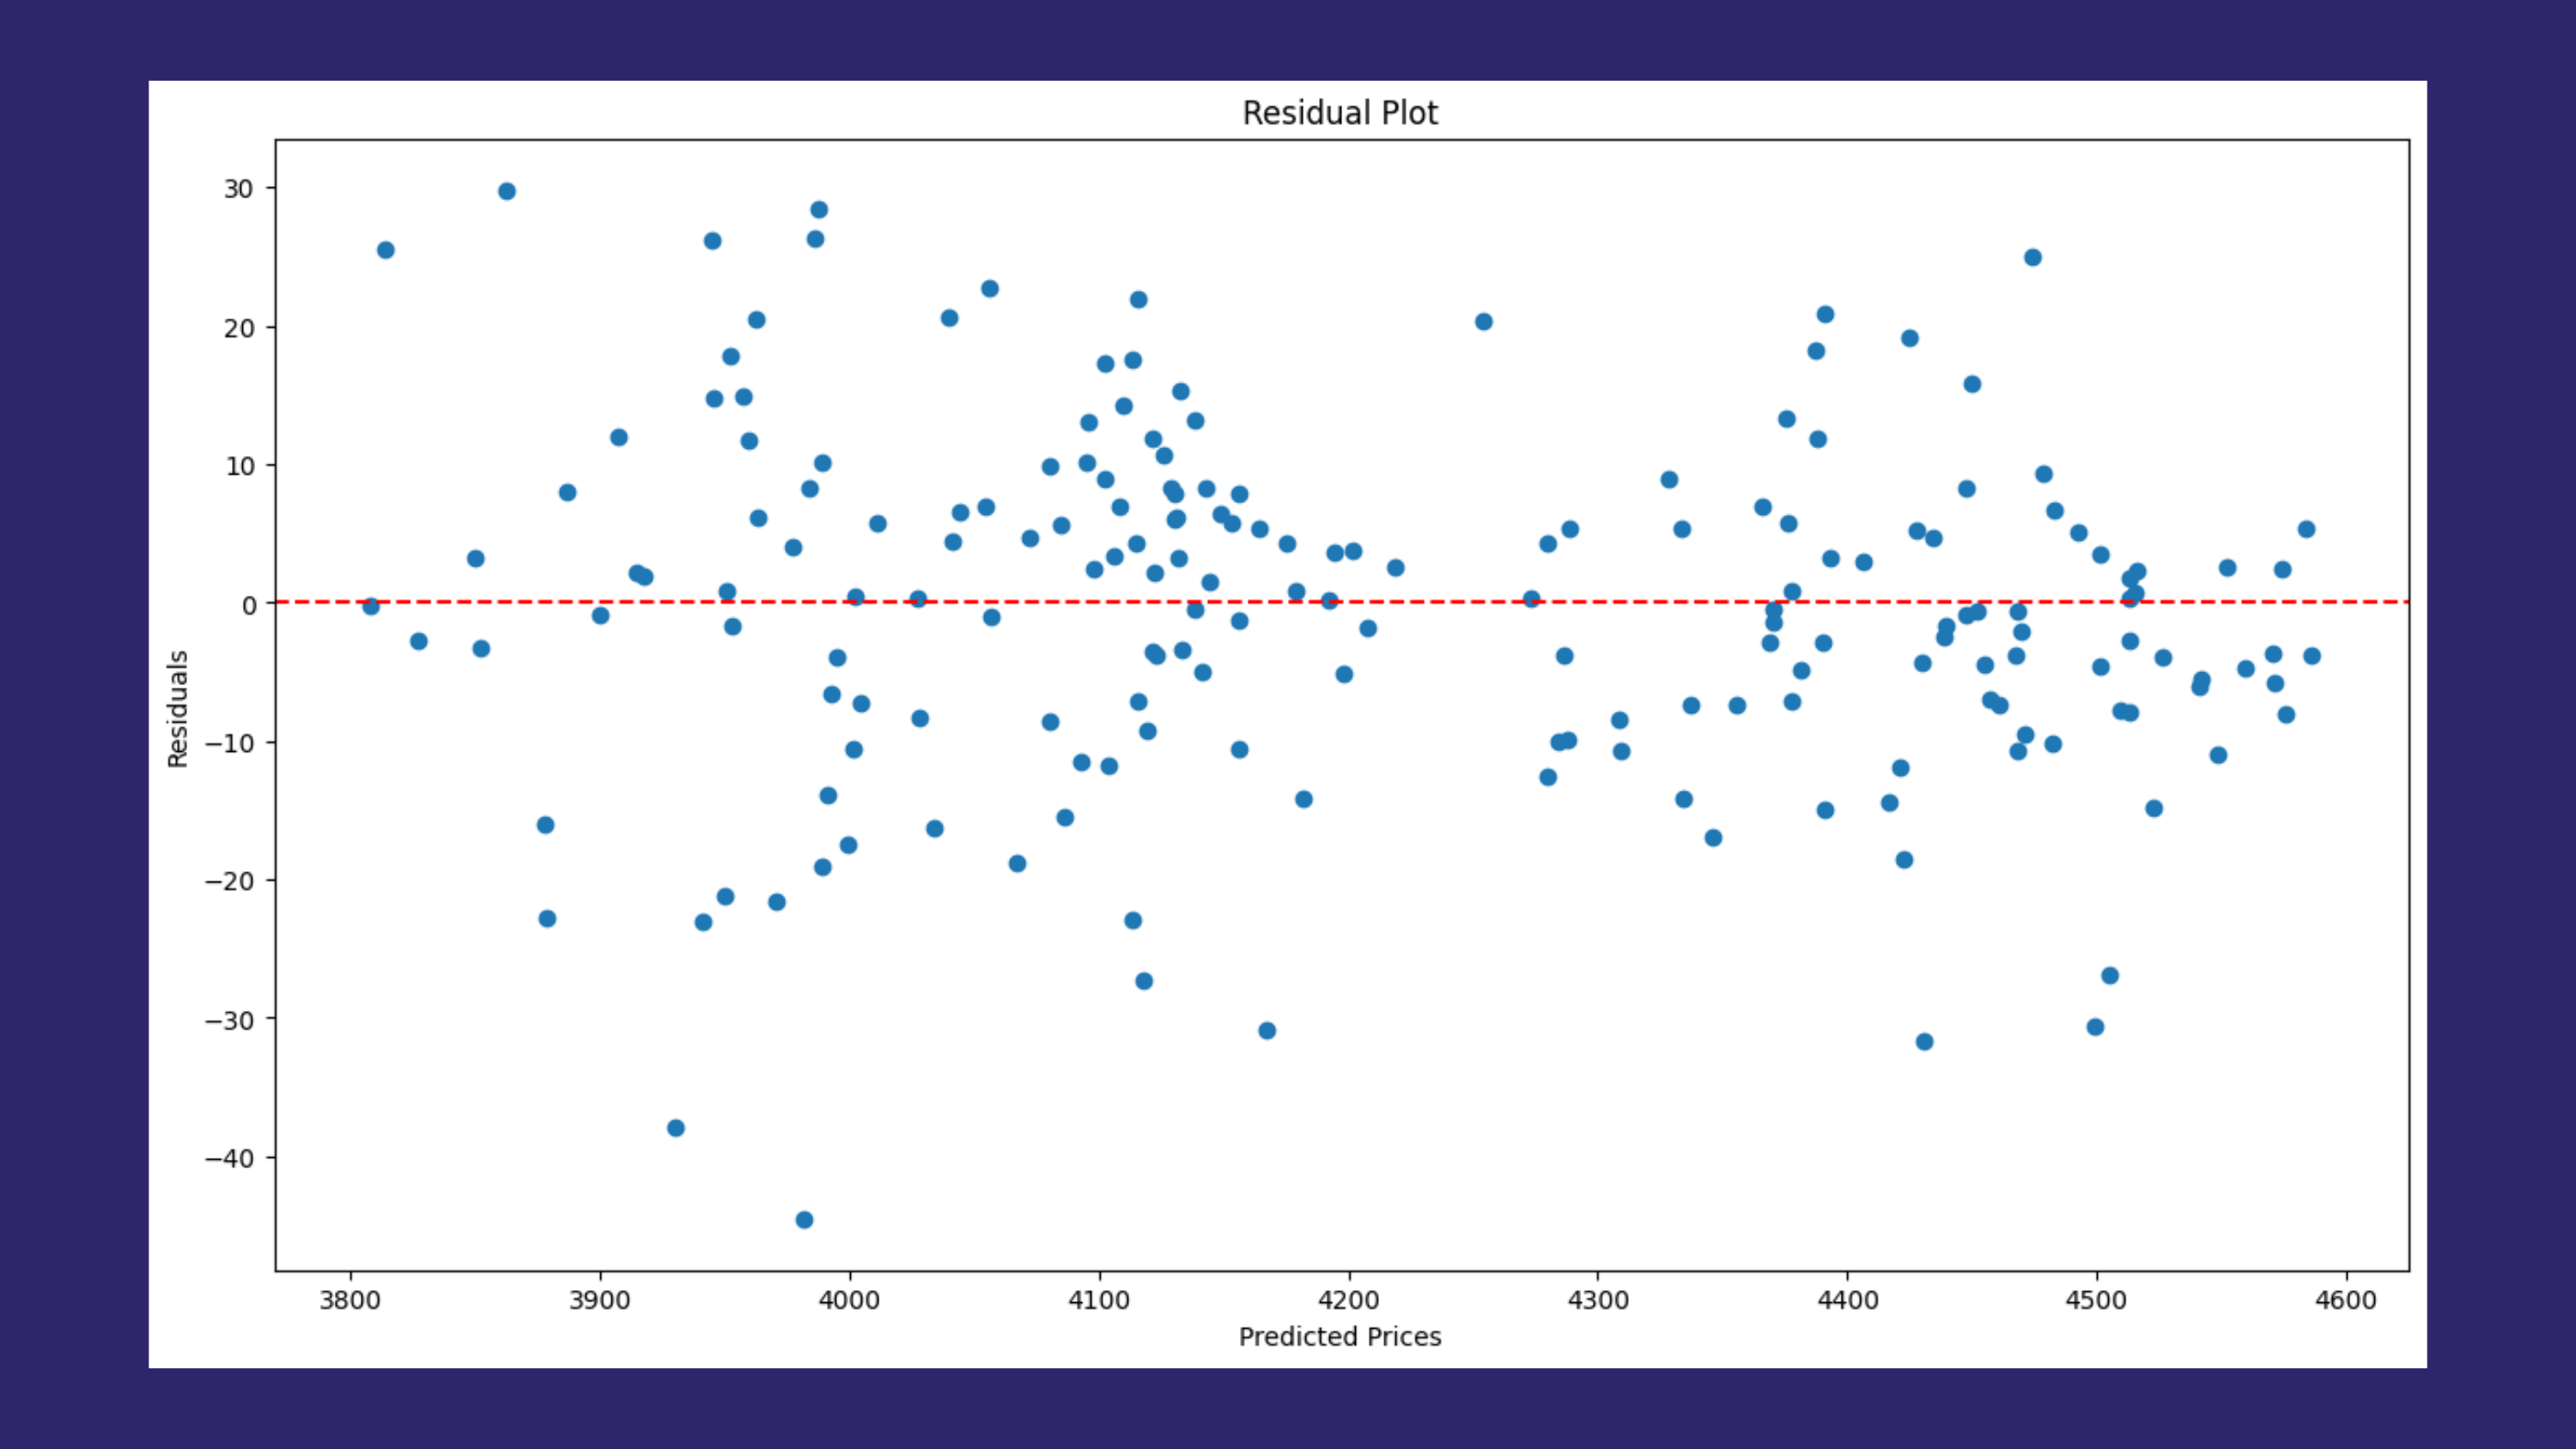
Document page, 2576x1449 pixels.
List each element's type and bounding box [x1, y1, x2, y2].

text_box [149, 81, 2427, 1368]
